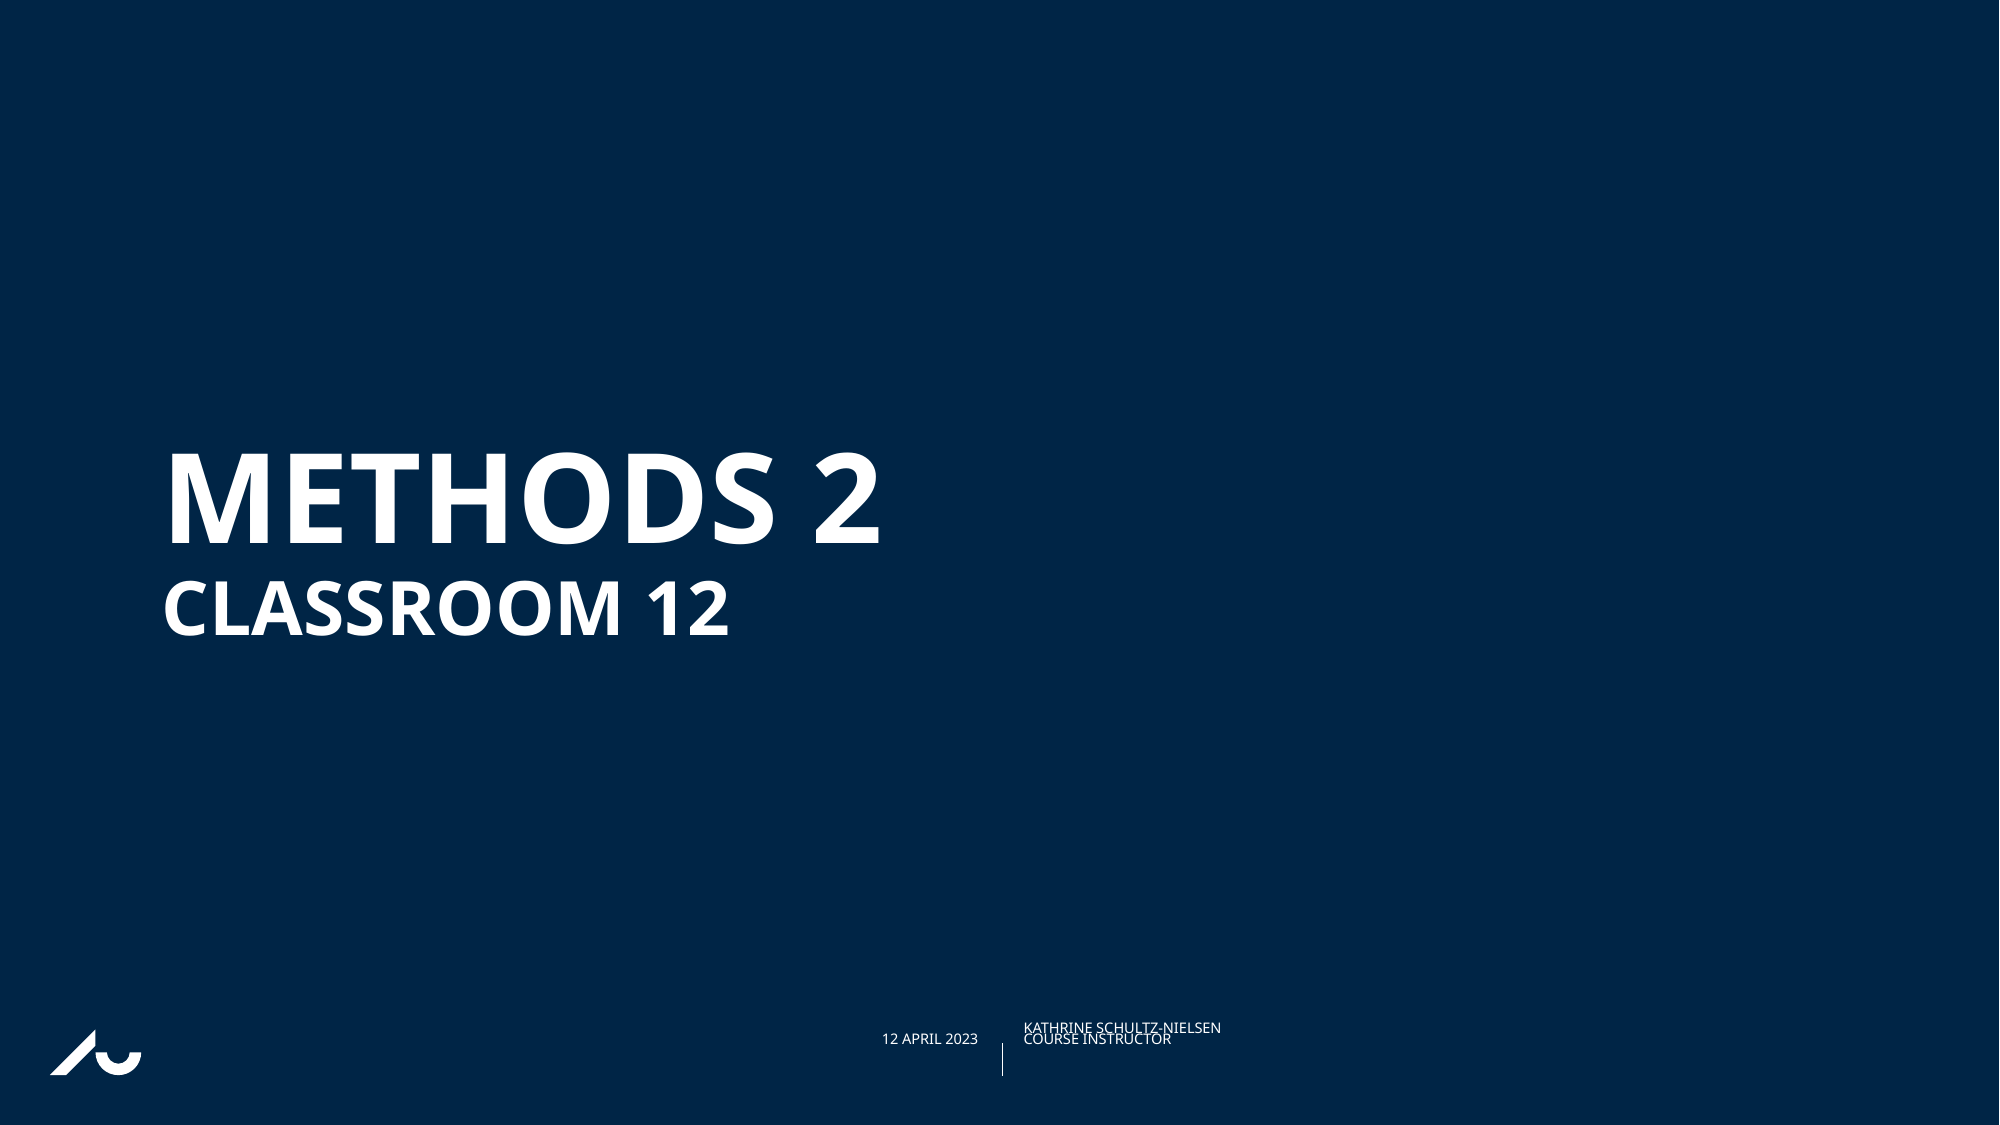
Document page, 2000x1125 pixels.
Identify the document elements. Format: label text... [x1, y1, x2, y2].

title Methods 2 Classroom 12 [161, 434, 1839, 653]
